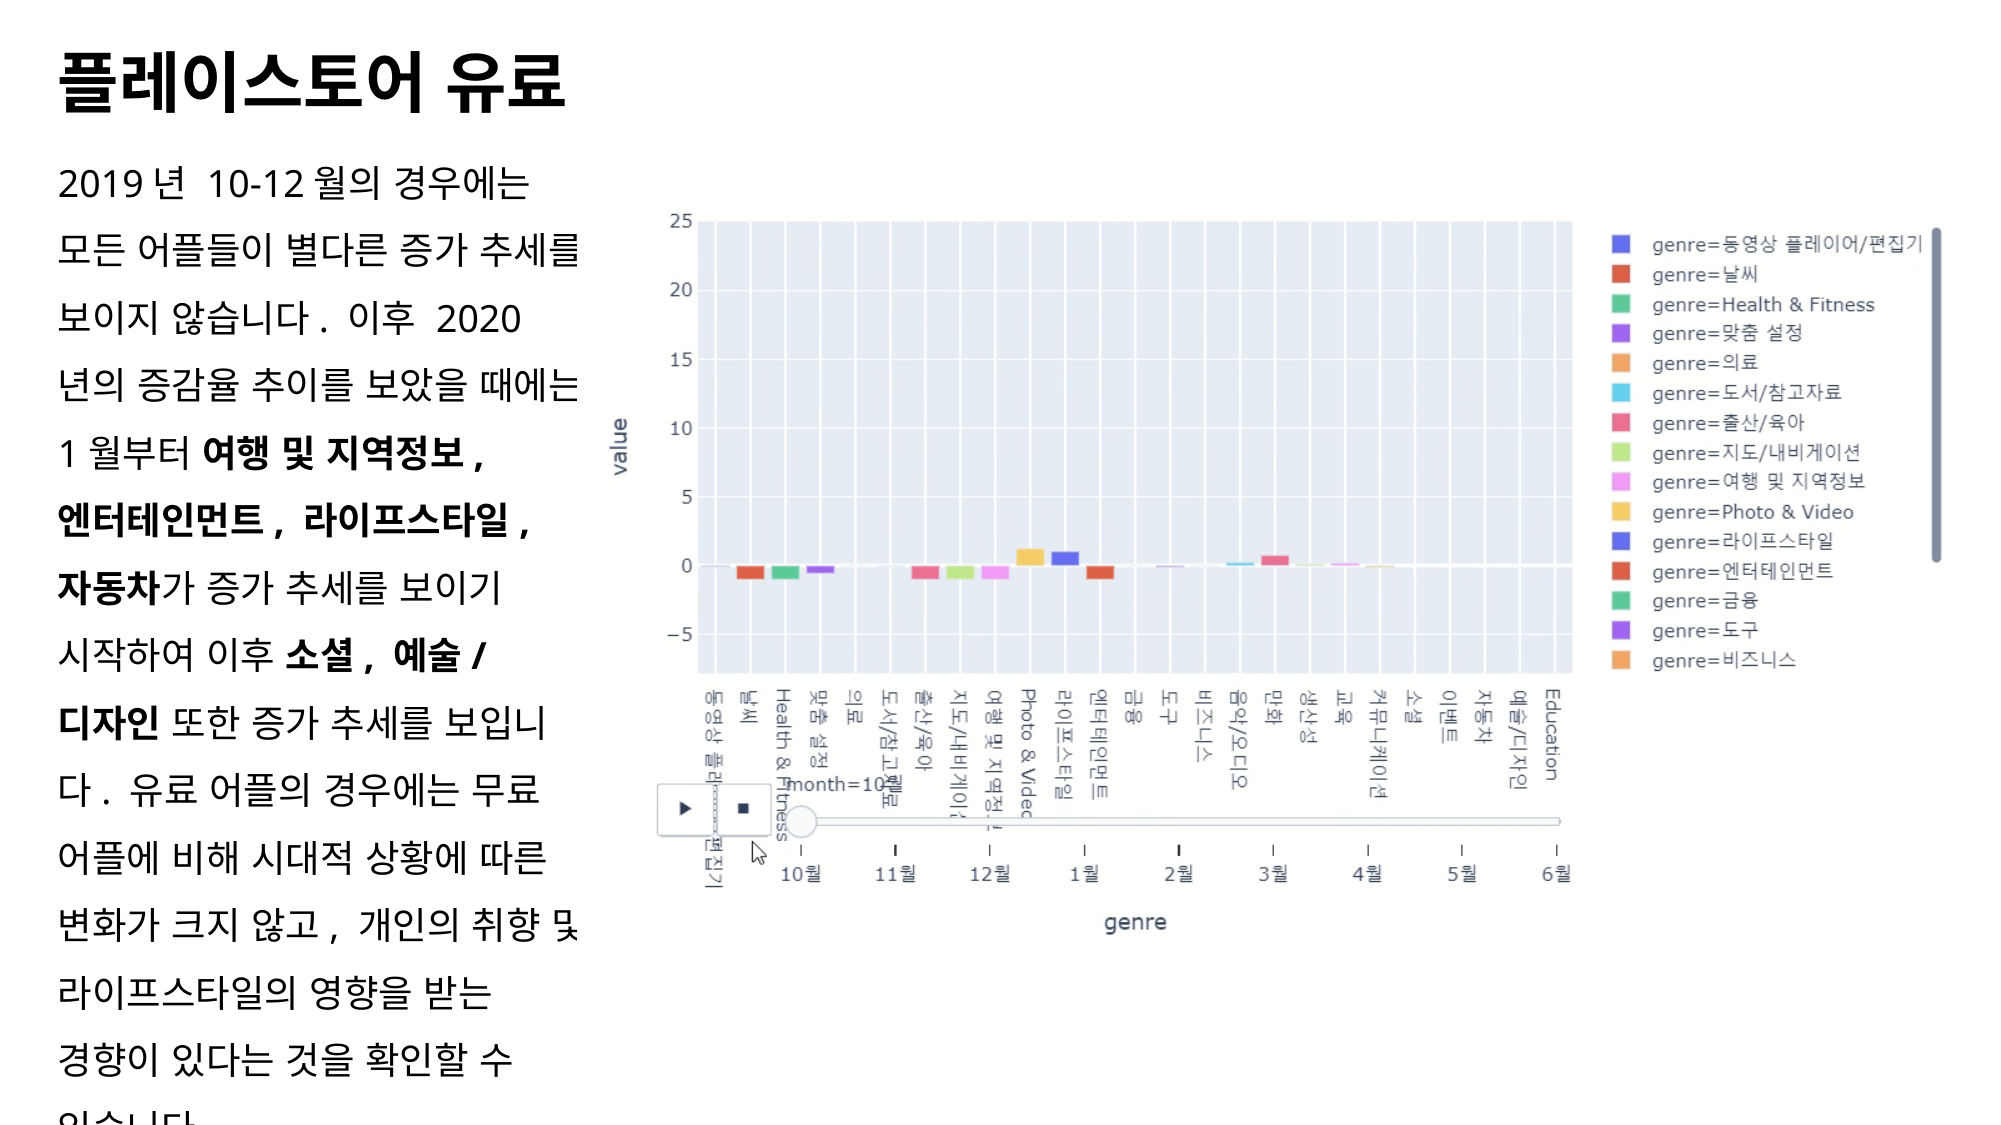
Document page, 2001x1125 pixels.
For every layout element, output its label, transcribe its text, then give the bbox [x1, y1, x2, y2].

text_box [576, 173, 1957, 952]
text_box 2019년 10-12월의 경우에는 모든 어플들이 별다른 증가 추세를 보이지 않습니다. 이후 2020년의 증감율 추이를 보았을 때에는 1월부터 여행 및 지역정보, 엔터테인먼트, 라이프스타일, 자동차가 증가 추세를 보이기 시작하여 이후 소셜, 예술/디자인 또한 증가 추세를 보입니다. 유료 어플의 경우에는 무료 어플에 비해 시대적 상황에 따른 변화가 크지 않고, 개인의 취향 및 라이프스타일의 영향을 받는 경향이 있다는 것을 확인할 수 있습니다. [43, 129, 605, 1125]
text_box 플레이스토어 유료 [43, 33, 732, 129]
